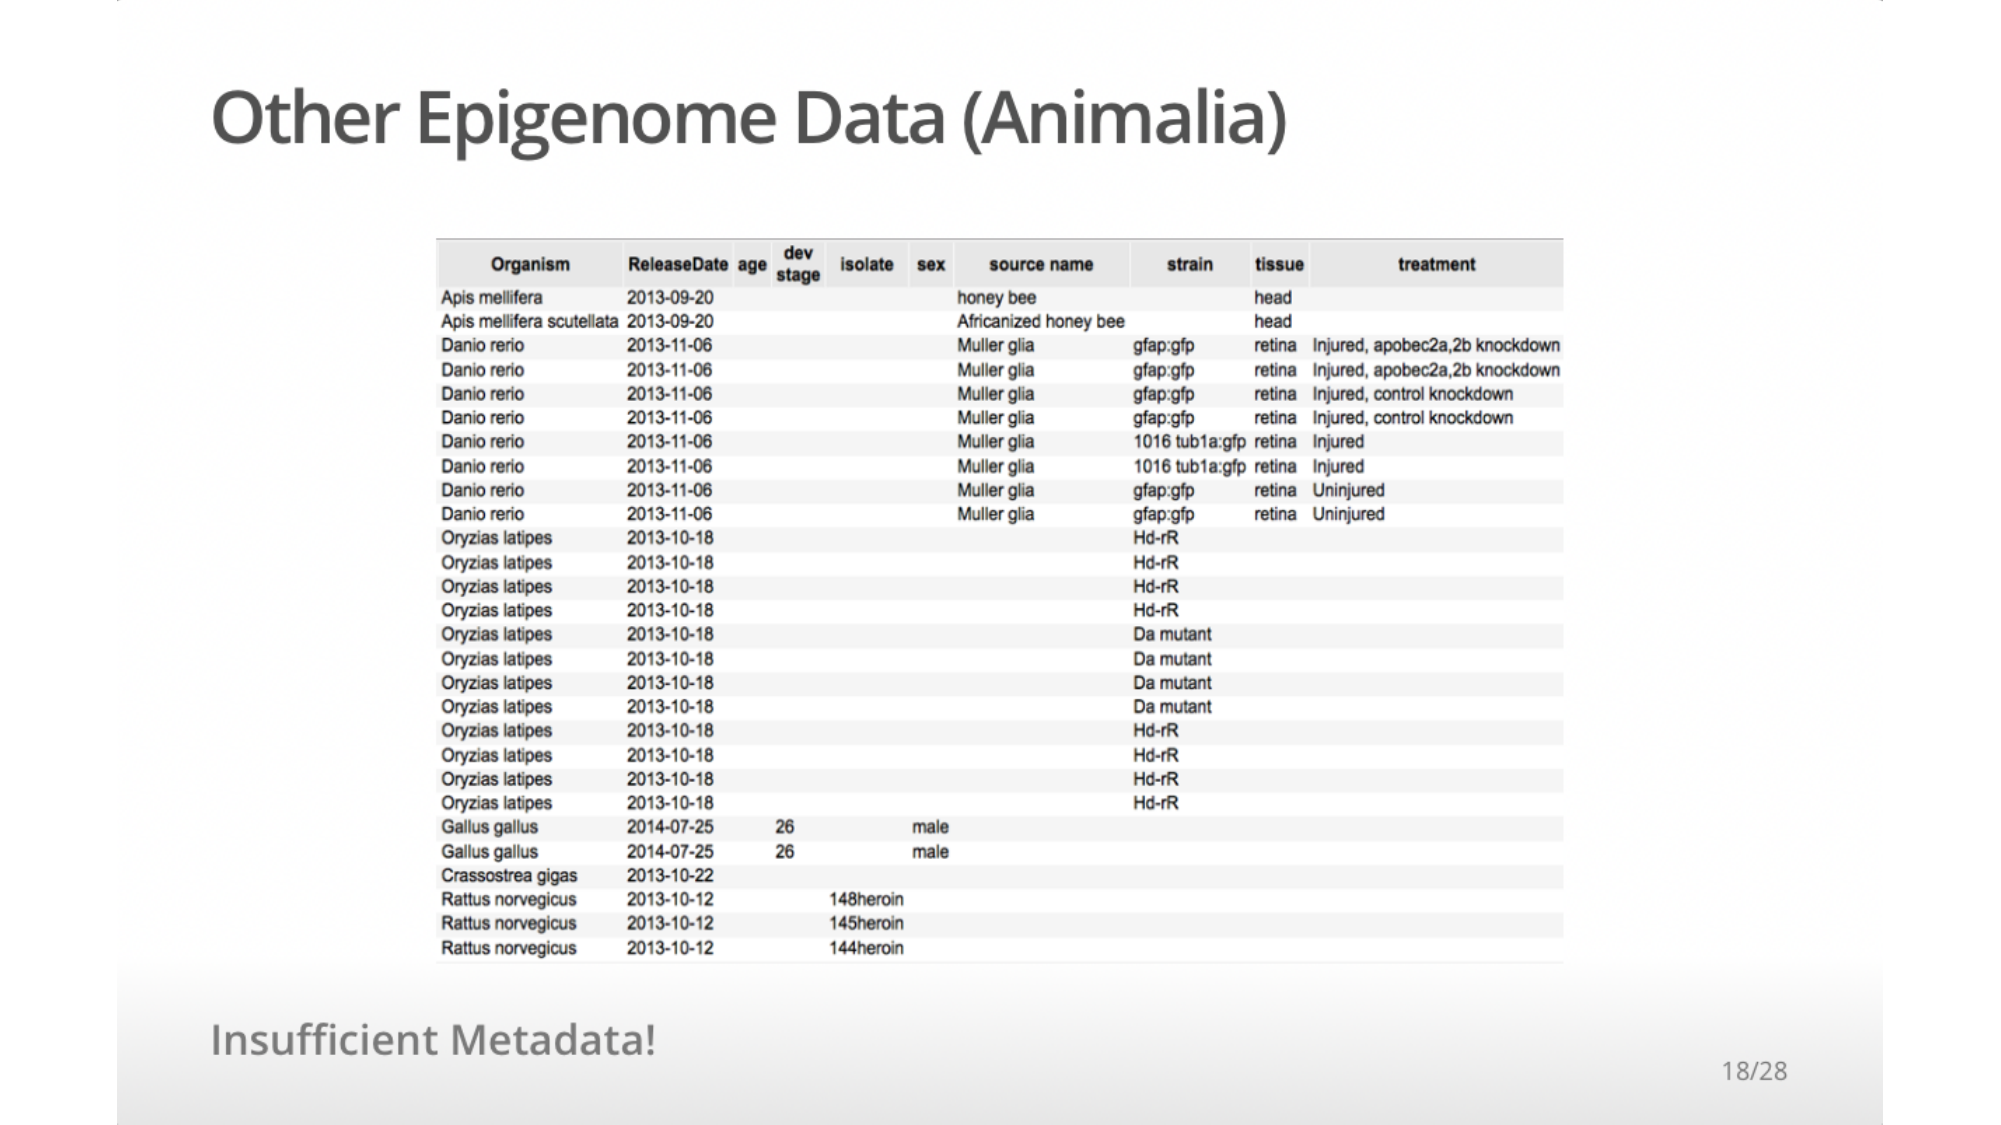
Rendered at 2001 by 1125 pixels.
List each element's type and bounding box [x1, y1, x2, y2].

picture [117, 0, 1883, 1125]
